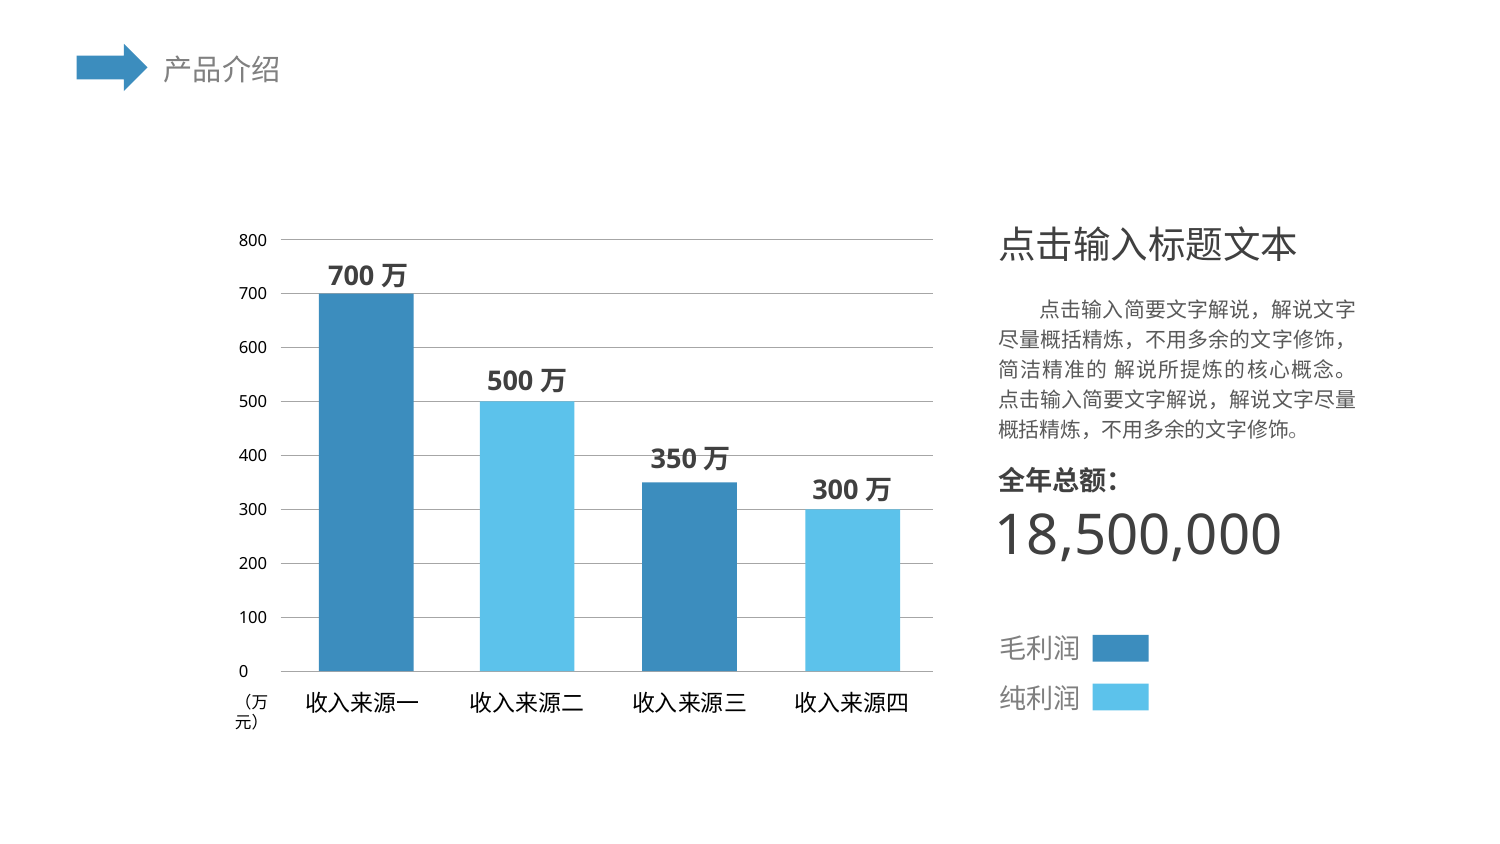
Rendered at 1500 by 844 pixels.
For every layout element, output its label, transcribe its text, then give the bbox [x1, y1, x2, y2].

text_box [280, 239, 934, 672]
text_box 600 [238, 337, 271, 358]
text_box （万元） [213, 684, 291, 739]
text_box 0 [238, 661, 271, 682]
text_box 500 [238, 391, 271, 412]
text_box 18,500,000 [994, 498, 1328, 566]
text_box 700 [238, 282, 271, 303]
text_box 毛利润 [999, 631, 1093, 664]
text_box 点击输入标题文本 [998, 220, 1300, 267]
text_box 400 [238, 445, 271, 466]
text_box 300 [238, 499, 271, 520]
text_box 收入来源三 [617, 681, 762, 723]
text_box 全年总额： [998, 463, 1209, 496]
text_box 800 [238, 229, 271, 250]
text_box [1090, 633, 1151, 664]
text_box 点击输入简要文字解说，解说文字尽量概括精炼，不用多余的文字修饰，简洁精准的 解说所提炼的核心概念。 点击输入简要文字解说，解说文字尽量概括精炼，不用多余的文字修饰。 [998, 291, 1356, 442]
text_box 纯利润 [999, 681, 1093, 714]
text_box [1090, 681, 1151, 713]
text_box 200 [238, 553, 271, 574]
text_box 收入来源二 [455, 681, 600, 723]
text_box 收入来源四 [779, 681, 924, 723]
text_box 收入来源一 [290, 681, 435, 723]
text_box 100 [238, 607, 271, 628]
